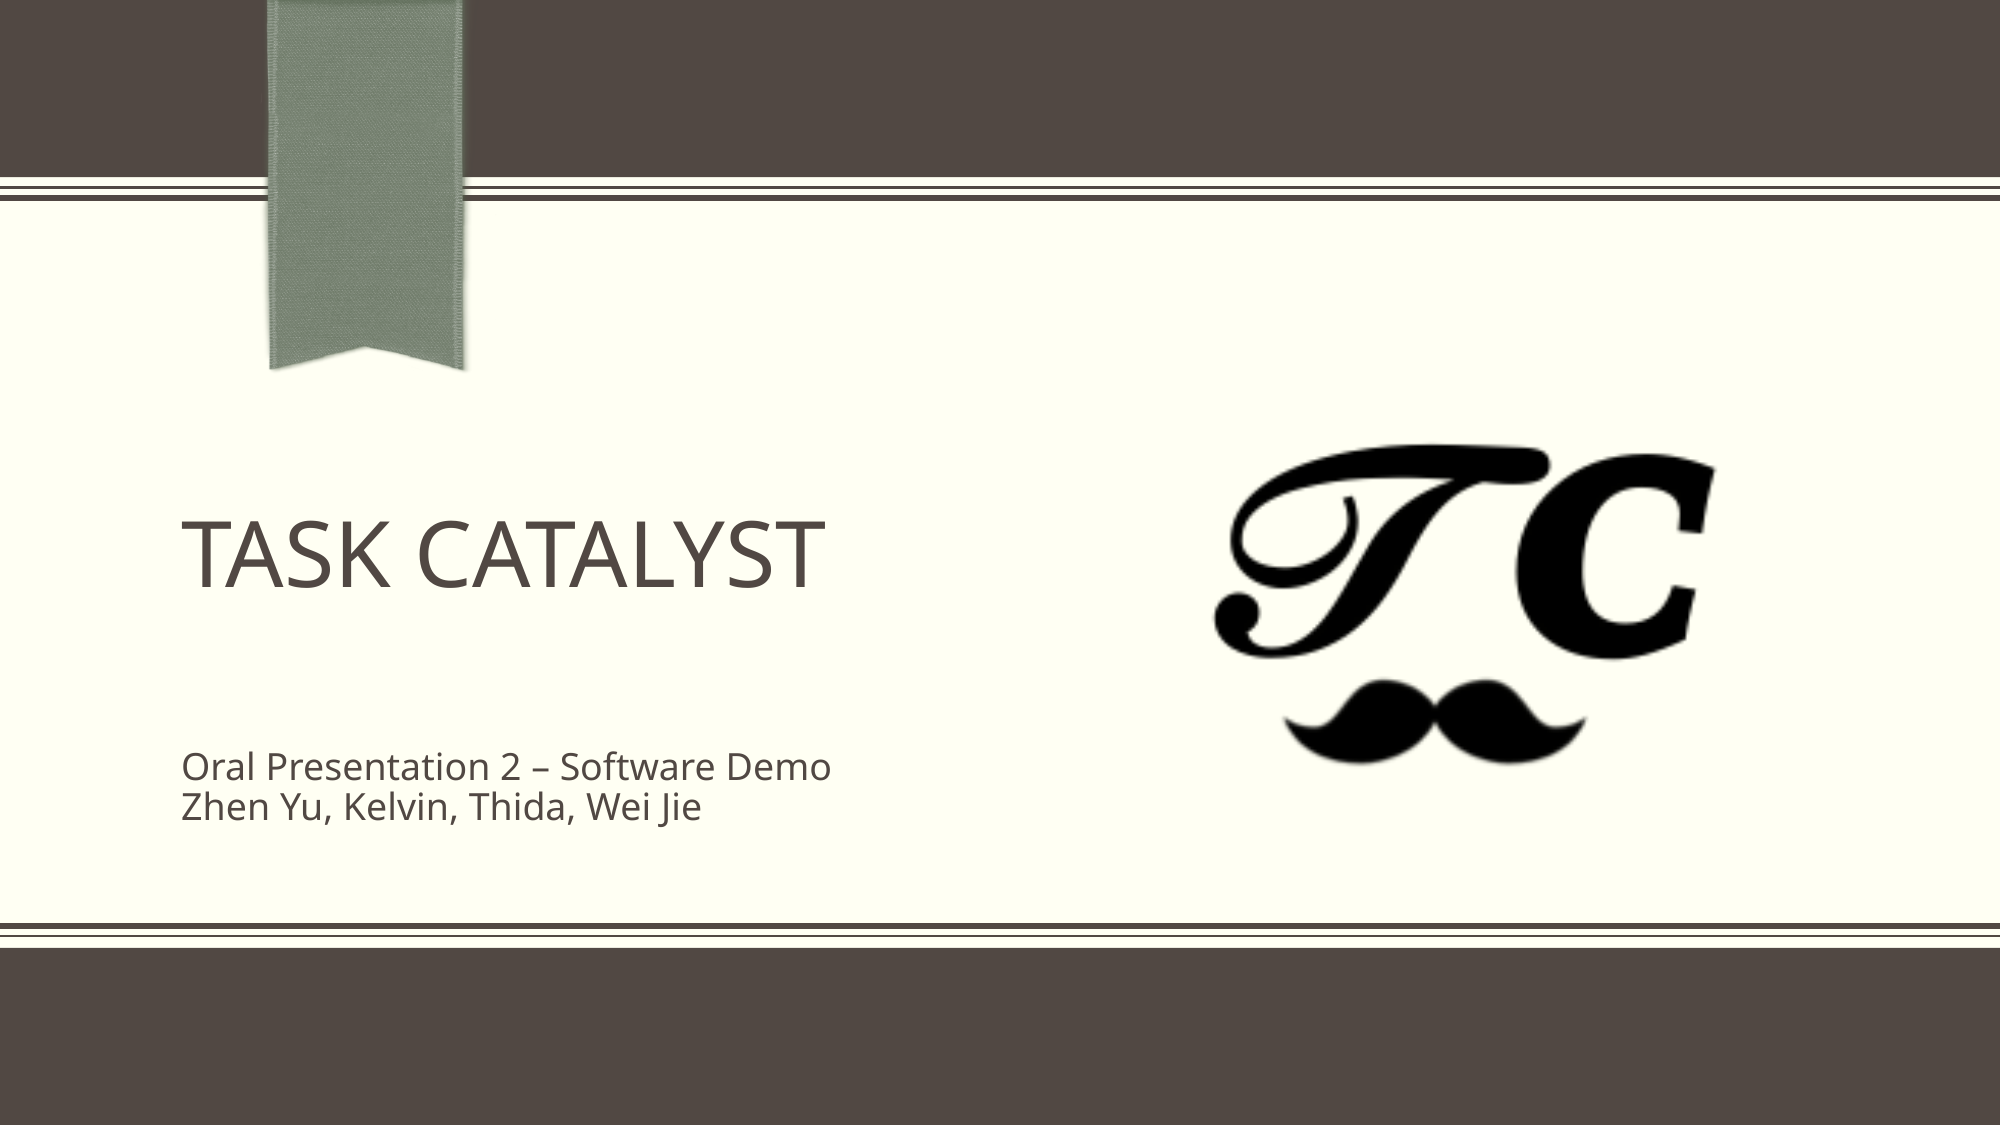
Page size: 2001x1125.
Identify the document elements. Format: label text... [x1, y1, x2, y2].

picture [1100, 345, 1794, 904]
subtitle Oral Presentation 2 – Software Demo Zhen Yu, Kelvin, Thida, Wei Jie [181, 740, 1094, 897]
title Task catalyst [181, 376, 1094, 740]
